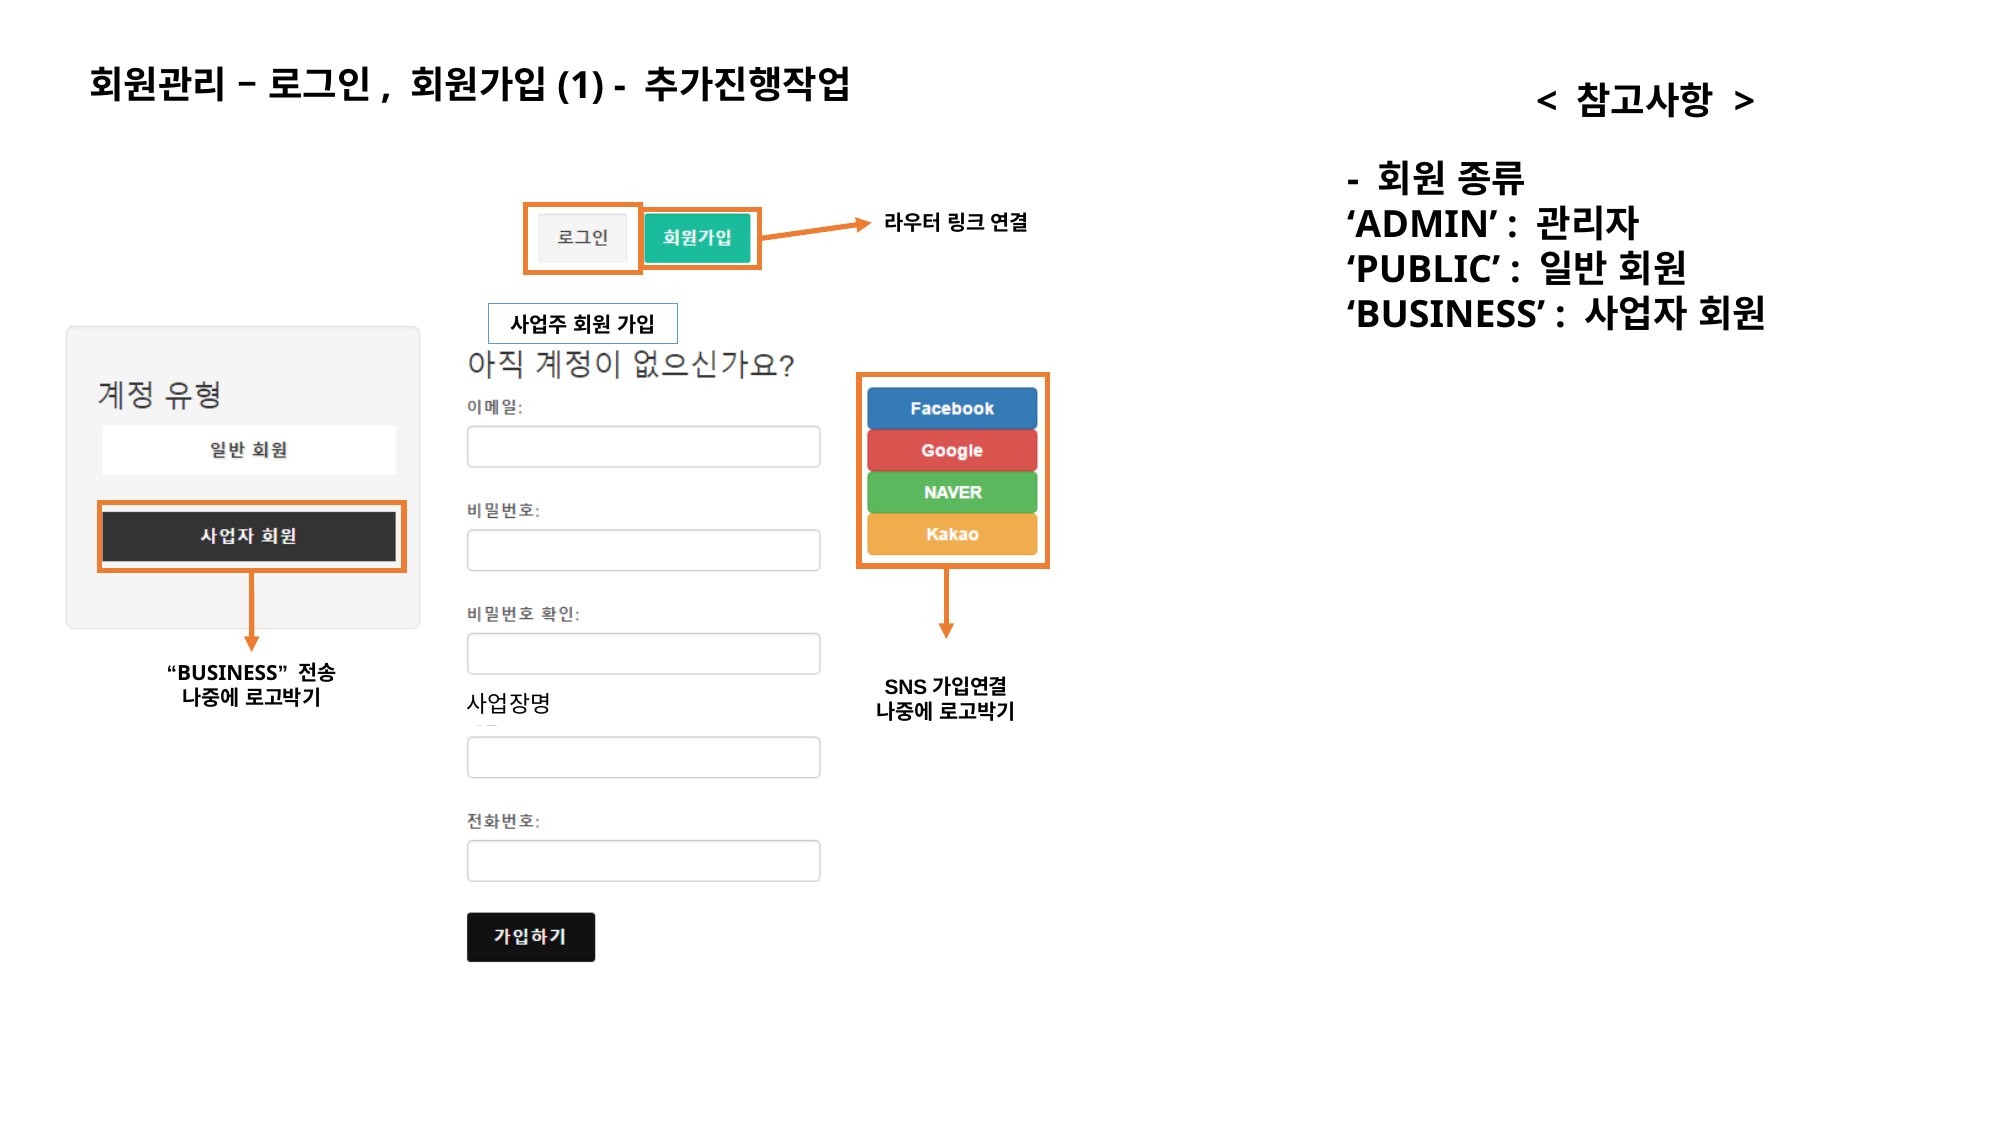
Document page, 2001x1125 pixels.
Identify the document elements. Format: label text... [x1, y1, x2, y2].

text_box [524, 204, 641, 210]
picture [57, 210, 1040, 967]
text_box - 회원 종류 ‘ADMIN’ : 관리자 ‘PUBLIC’ : 일반 회원 ‘BUSINESS’ : 사업자 회원 [1332, 147, 1839, 343]
text_box < 참고사항 > [1332, 69, 1960, 130]
text_box 라우터 링크 연결 [869, 202, 1059, 243]
text_box [1040, 374, 1049, 567]
text_box 회원관리 – 로그인, 회원가입(1) - 추가진행작업 [74, 53, 936, 114]
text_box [759, 222, 872, 239]
